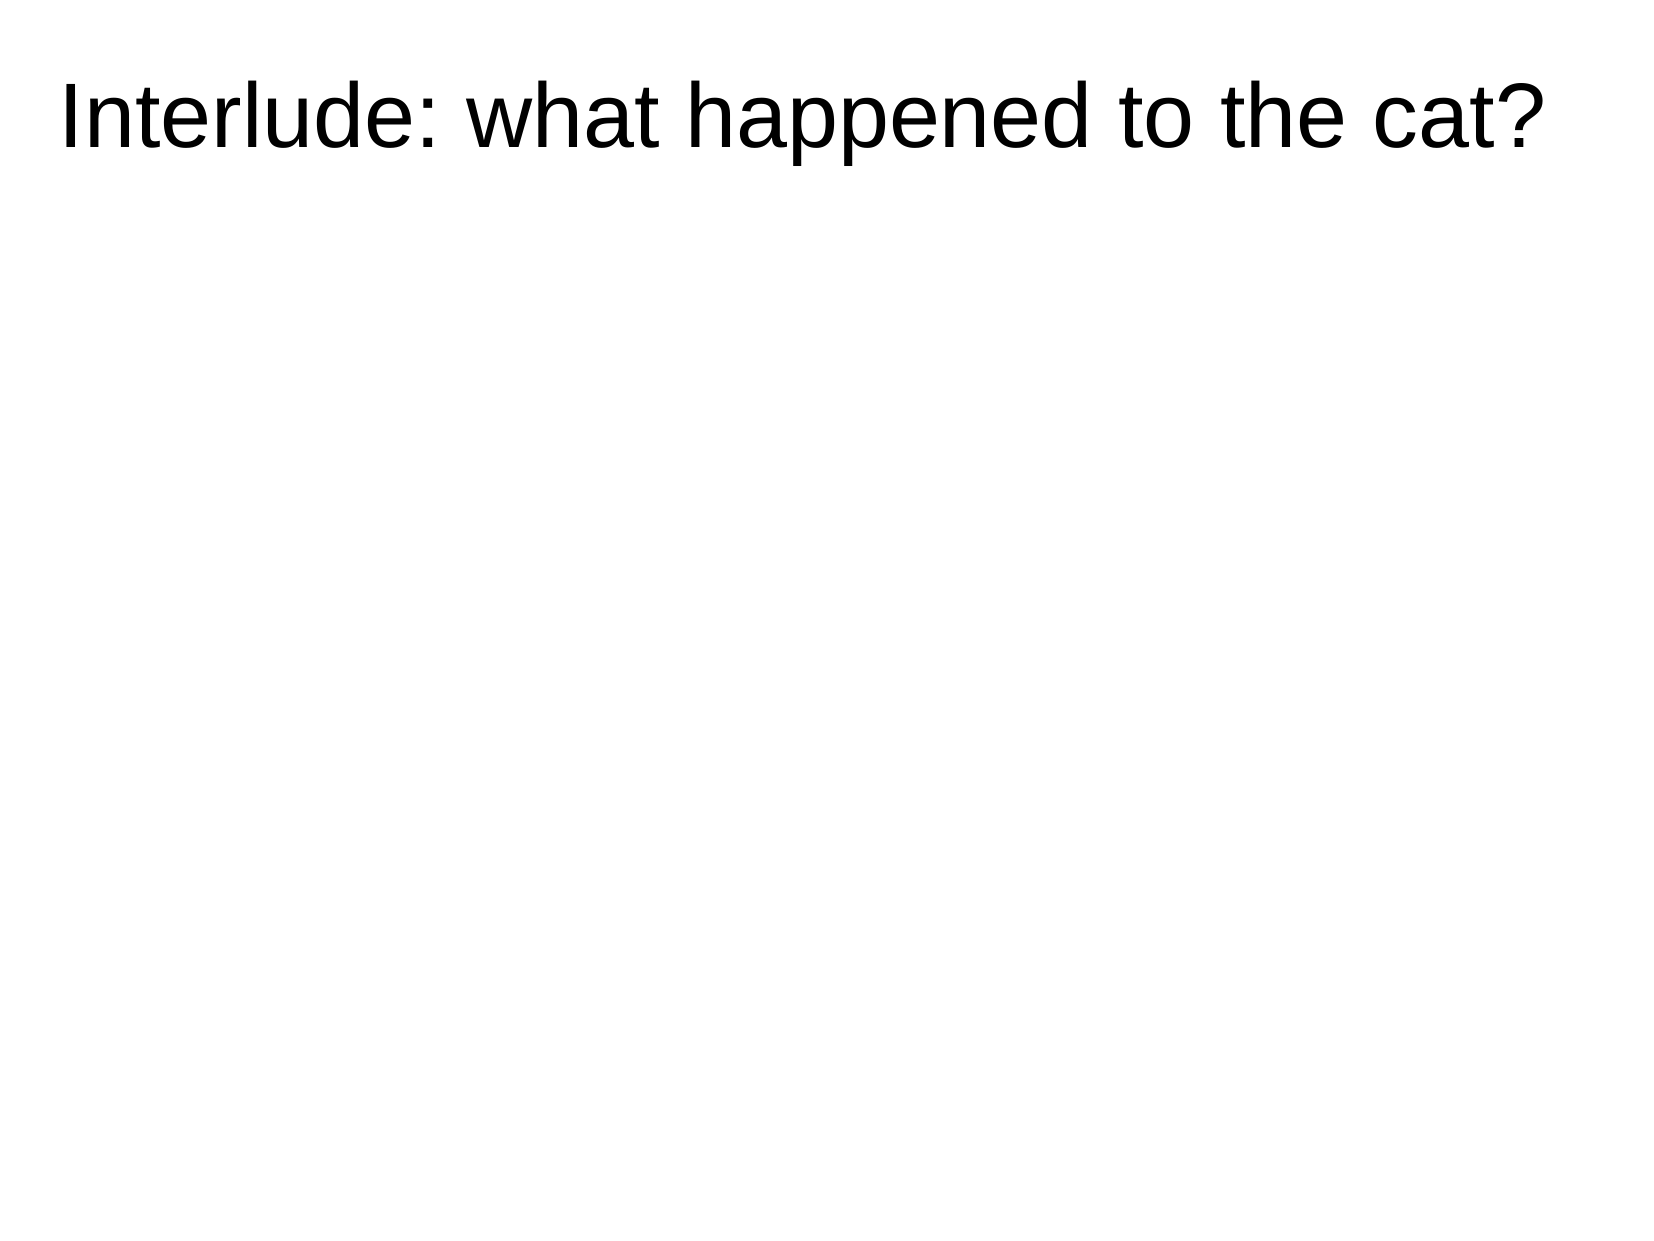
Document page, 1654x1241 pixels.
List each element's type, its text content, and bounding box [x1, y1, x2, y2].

text_box Interlude: what happened to the cat? [59, 11, 1595, 320]
